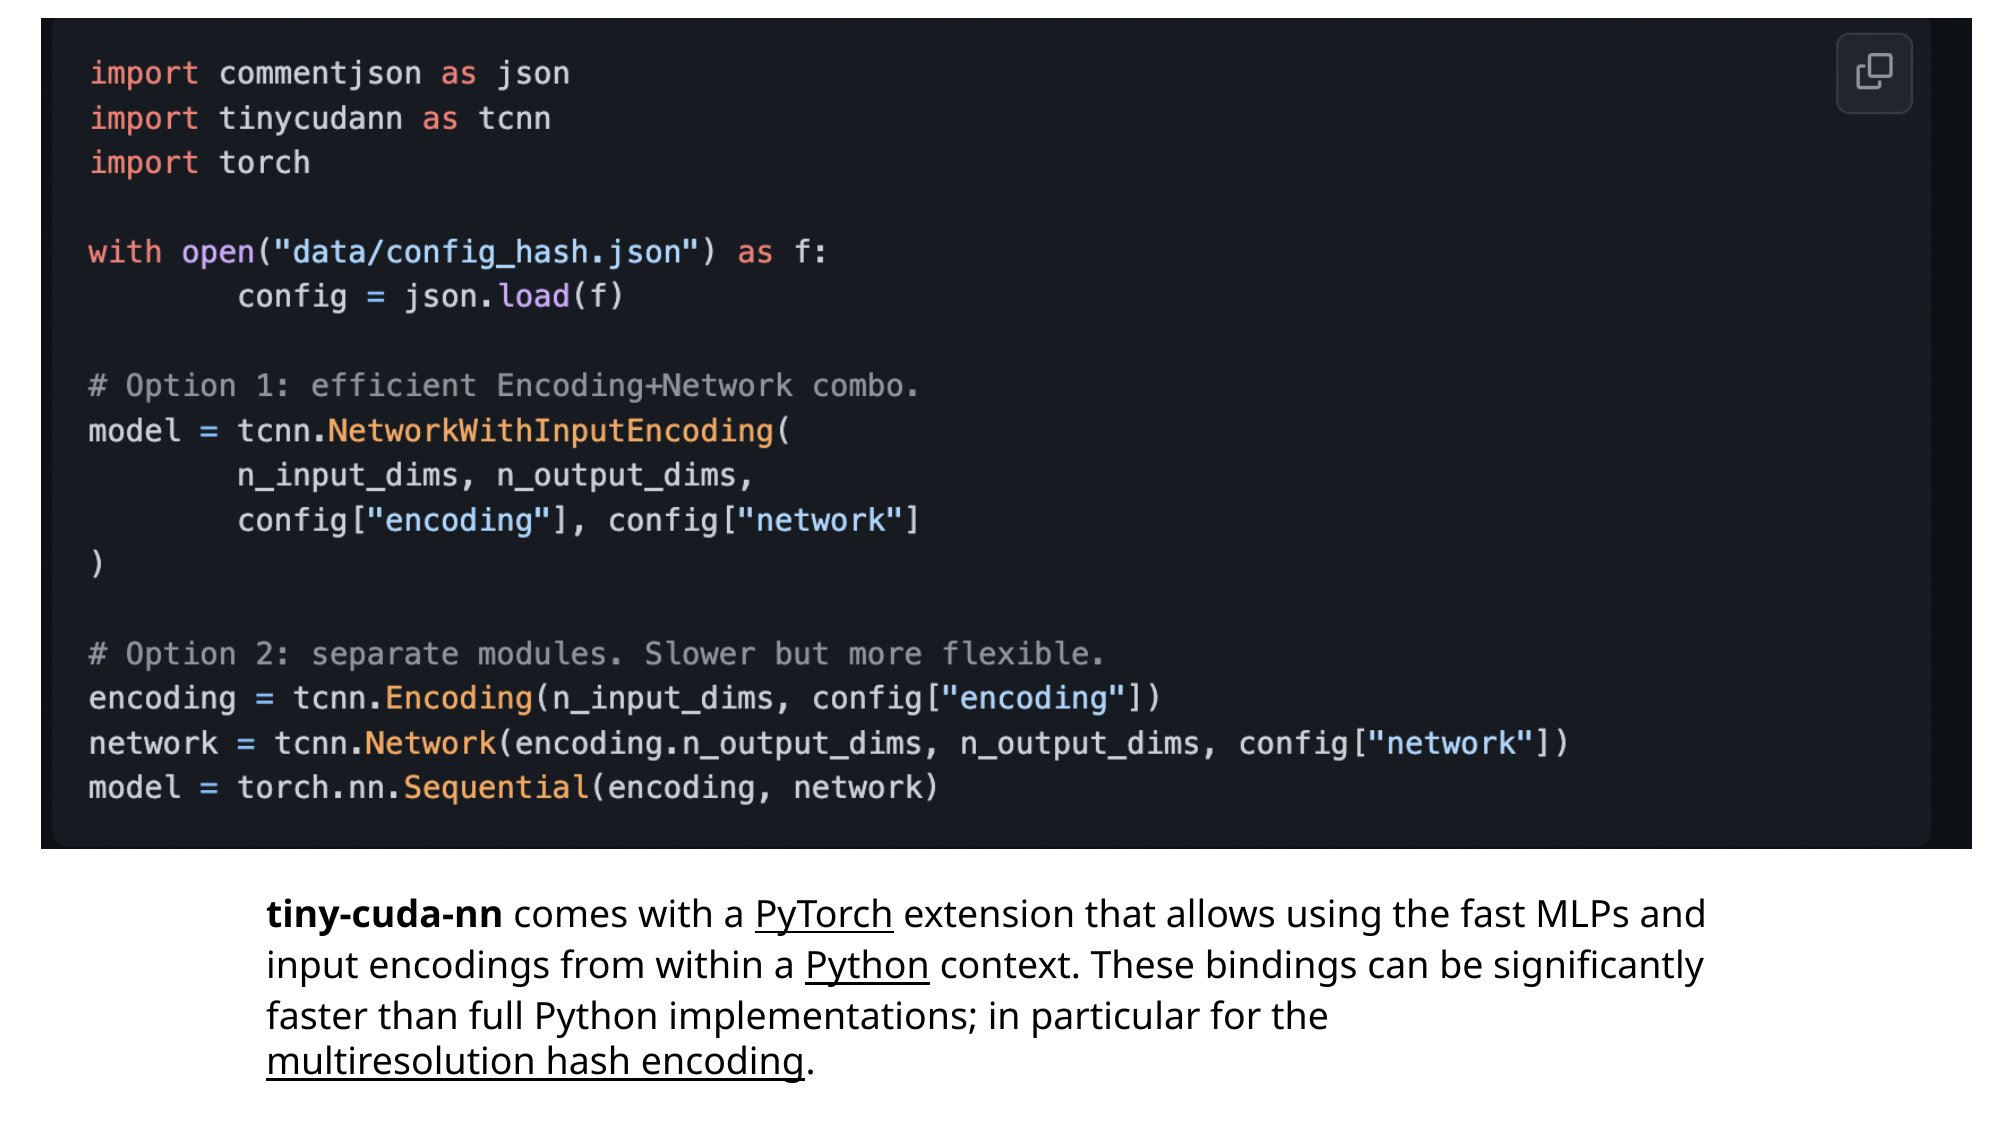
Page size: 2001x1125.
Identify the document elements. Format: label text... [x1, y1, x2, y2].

text_box tiny-cuda-nn comes with a PyTorch extension that allows using the fast MLPs and input encodings from within a Python context. These bindings can be significantly faster than full Python implementations; in particular for the multiresolution hash encoding. [251, 882, 1749, 1096]
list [41, 18, 1972, 849]
